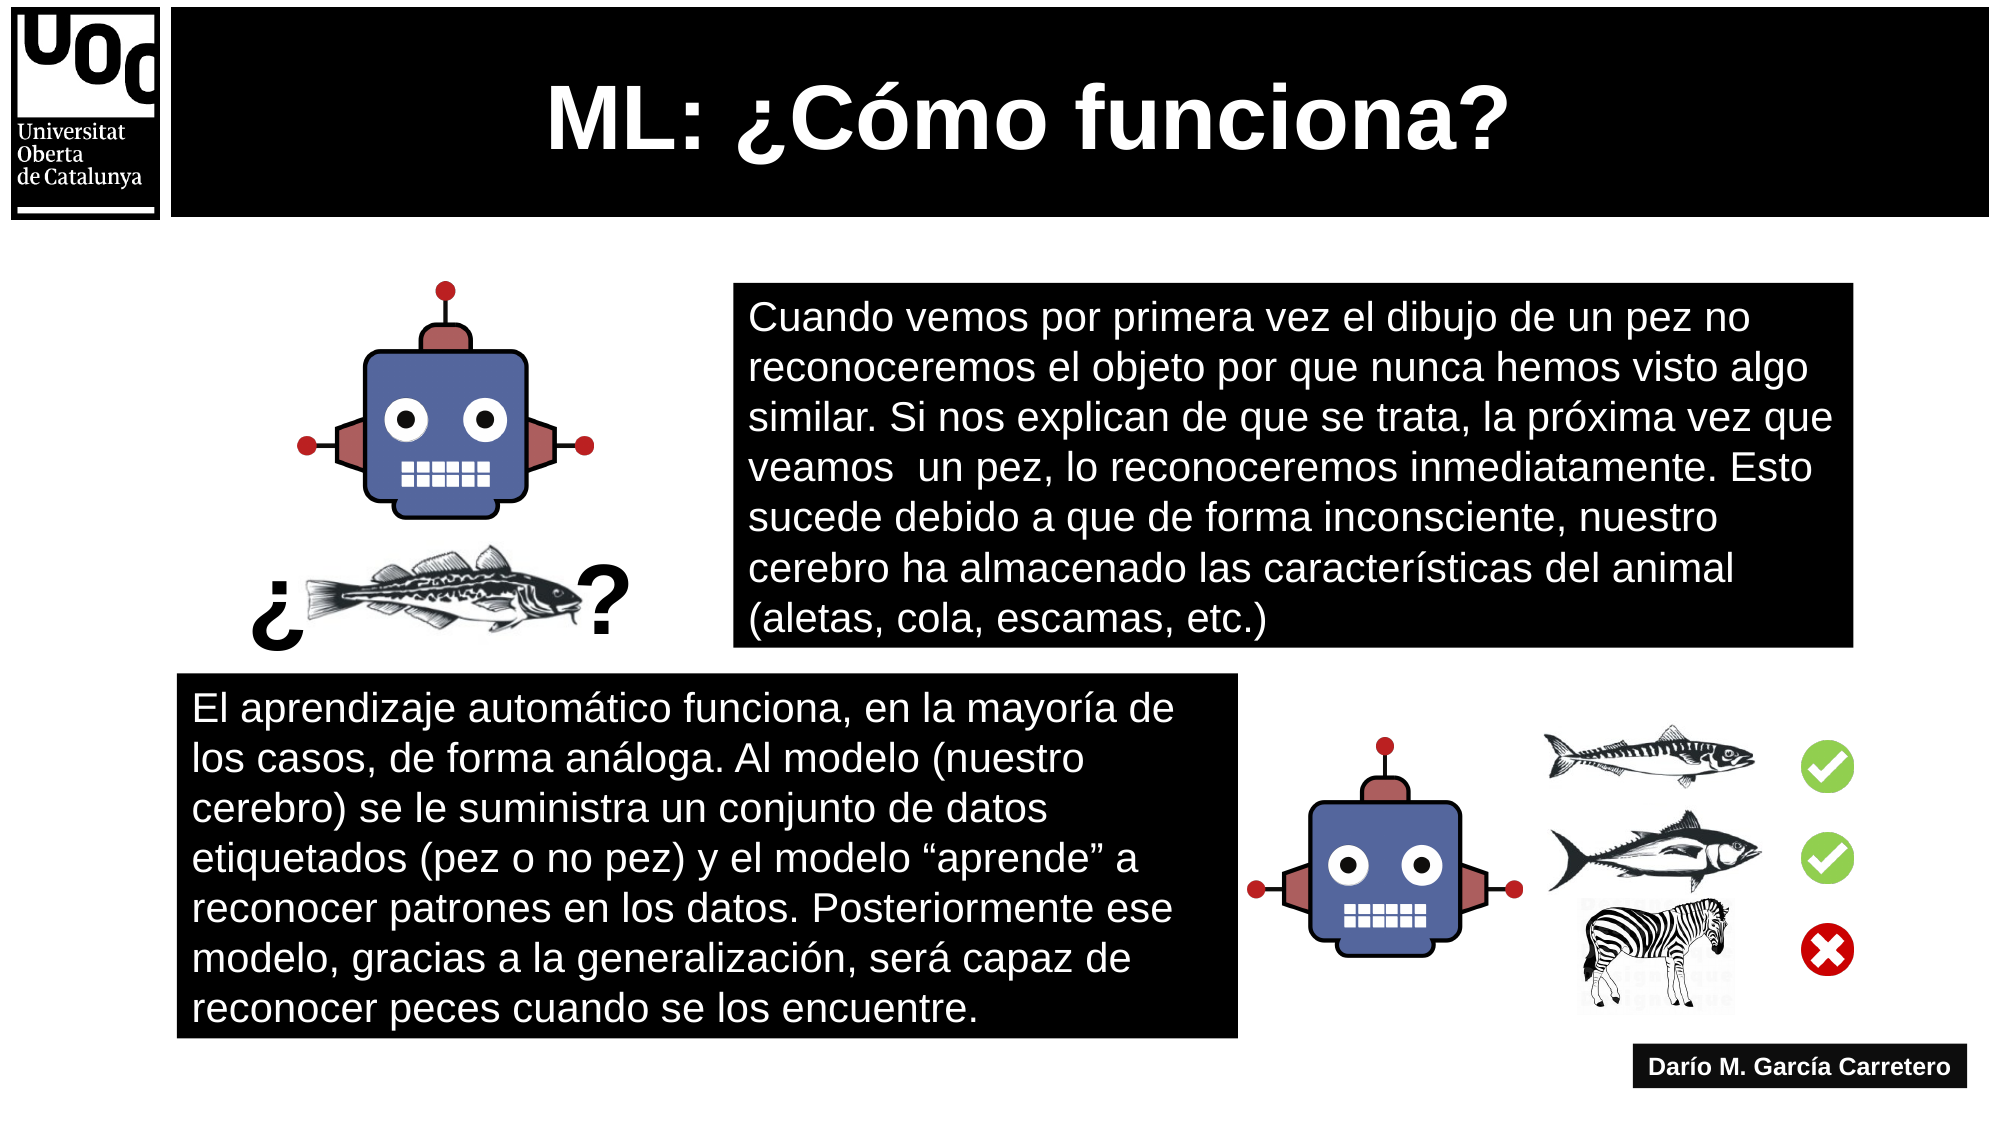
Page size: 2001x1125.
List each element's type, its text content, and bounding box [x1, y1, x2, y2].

picture [297, 281, 594, 521]
text_box Cuando vemos por primera vez el dibujo de un pez no reconoceremos el objeto por que nunca hemos visto algo similar. Si nos explican de que se trata, la próxima vez que veamos un pez, lo reconoceremos inmediatamente. Esto sucede debido a que de forma inconsciente, nuestro cerebro ha almacenado las características del animal (aletas, cola, escamas, etc.) [733, 282, 1854, 648]
picture [11, 7, 160, 220]
picture [1247, 737, 1523, 958]
text_box Darío M. García Carretero [1632, 1043, 1968, 1089]
picture [1801, 832, 1854, 884]
picture [1801, 923, 1854, 976]
picture [1541, 717, 1756, 793]
text_box ¿ [232, 526, 305, 662]
text_box ? [558, 526, 631, 662]
picture [1547, 803, 1765, 1015]
text_box El aprendizaje automático funciona, en la mayoría de los casos, de forma análoga. Al modelo (nuestro cerebro) se le suministra un conjunto de datos etiquetados (pez o no pez) y el modelo “aprende” a reconocer patrones en los datos. Posteriormente ese modelo, gracias a la generalización, será capaz de reconocer peces cuando se los encuentre. [176, 673, 1238, 1039]
text_box ML: ¿Cómo funciona? [160, 50, 1968, 176]
text_box [171, 7, 1989, 217]
picture [297, 540, 595, 650]
picture [1801, 740, 1854, 793]
